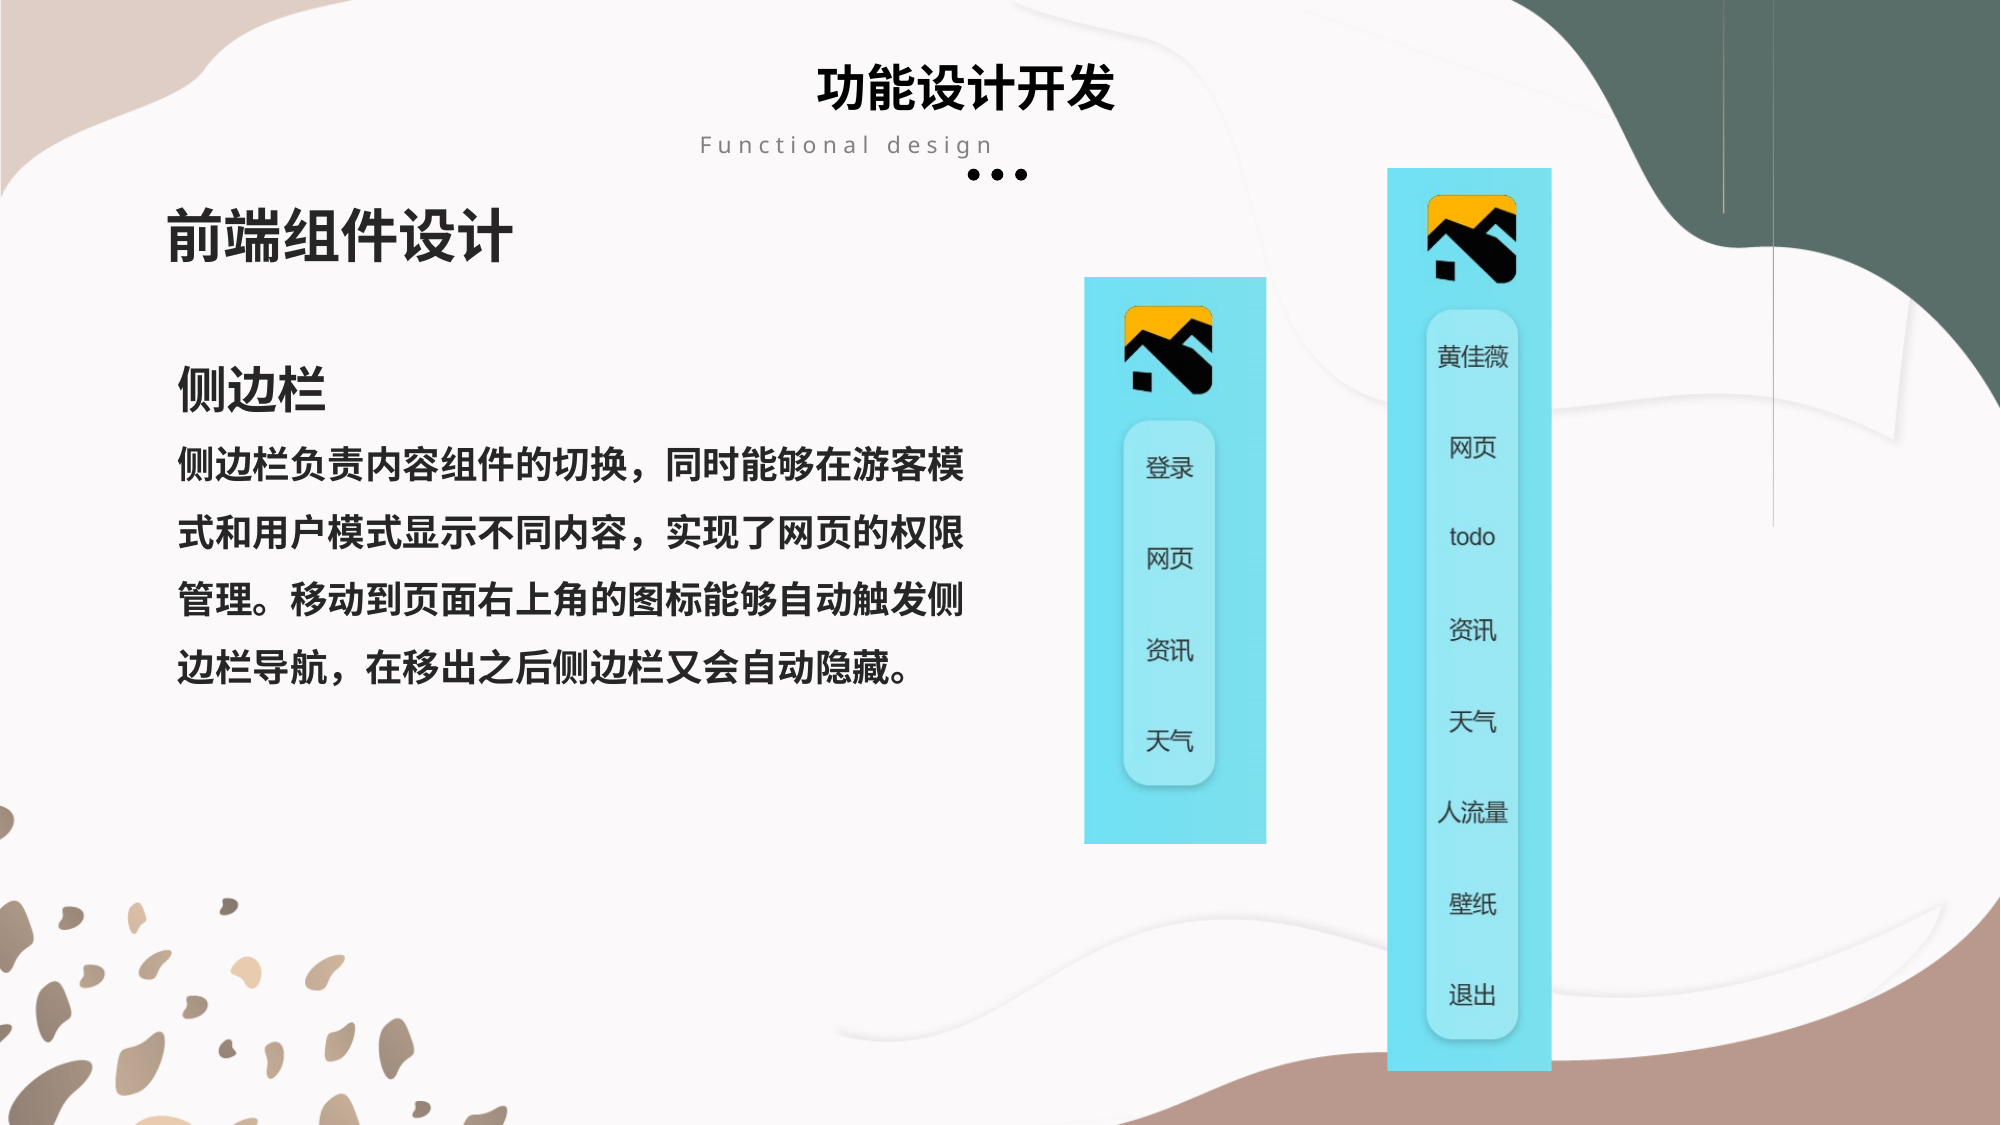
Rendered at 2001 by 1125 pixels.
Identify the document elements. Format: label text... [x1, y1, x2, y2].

text_box 前端组件设计 [150, 191, 991, 277]
picture [0, 0, 2000, 1125]
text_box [699, 56, 1301, 189]
text_box 侧边栏 侧边栏负责内容组件的切换，同时能够在游客模式和用户模式显示不同内容，实现了网页的权限管理。移动到页面右上角的图标能够自动触发侧边栏导航，在移出之后侧边栏又会自动隐藏。 [163, 321, 991, 697]
